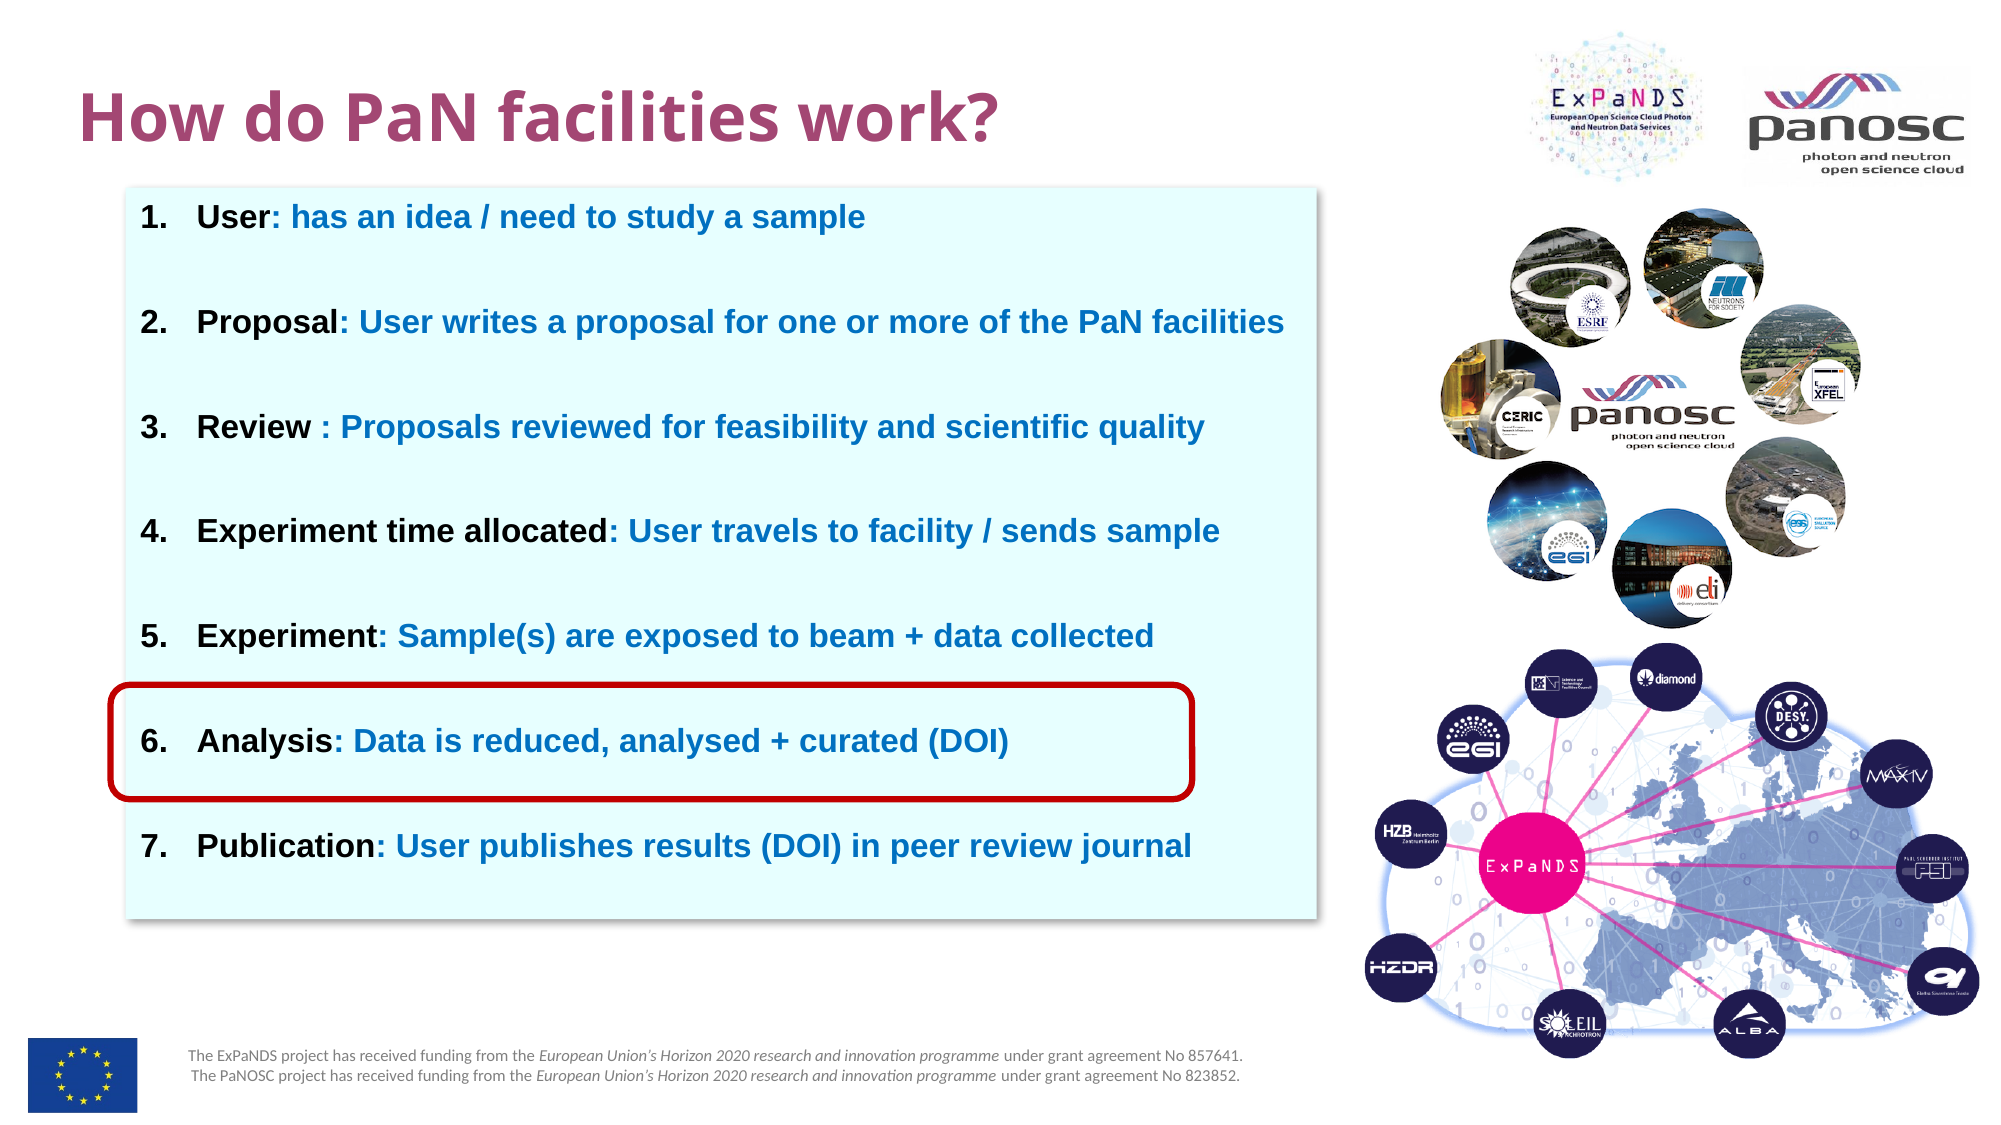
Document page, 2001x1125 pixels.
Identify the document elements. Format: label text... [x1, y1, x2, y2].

picture [1354, 205, 2000, 1073]
picture [1515, 20, 1977, 198]
picture [27, 1038, 138, 1113]
text_box User: has an idea / need to study a sample Proposal: User writes a proposal for one or more of the PaN facilities Review : Proposals reviewed for feasibility and scientific quality Experiment time allocated: User travels to facility / sends sample Experiment: Sample(s) are exposed to beam + data collected Analysis: Data is reduced, analysed + curated (DOI) Publication: User publishes results (DOI) in peer review journal [125, 187, 1317, 920]
title How do PaN facilities work? [75, 19, 1276, 209]
text_box [109, 683, 1194, 801]
